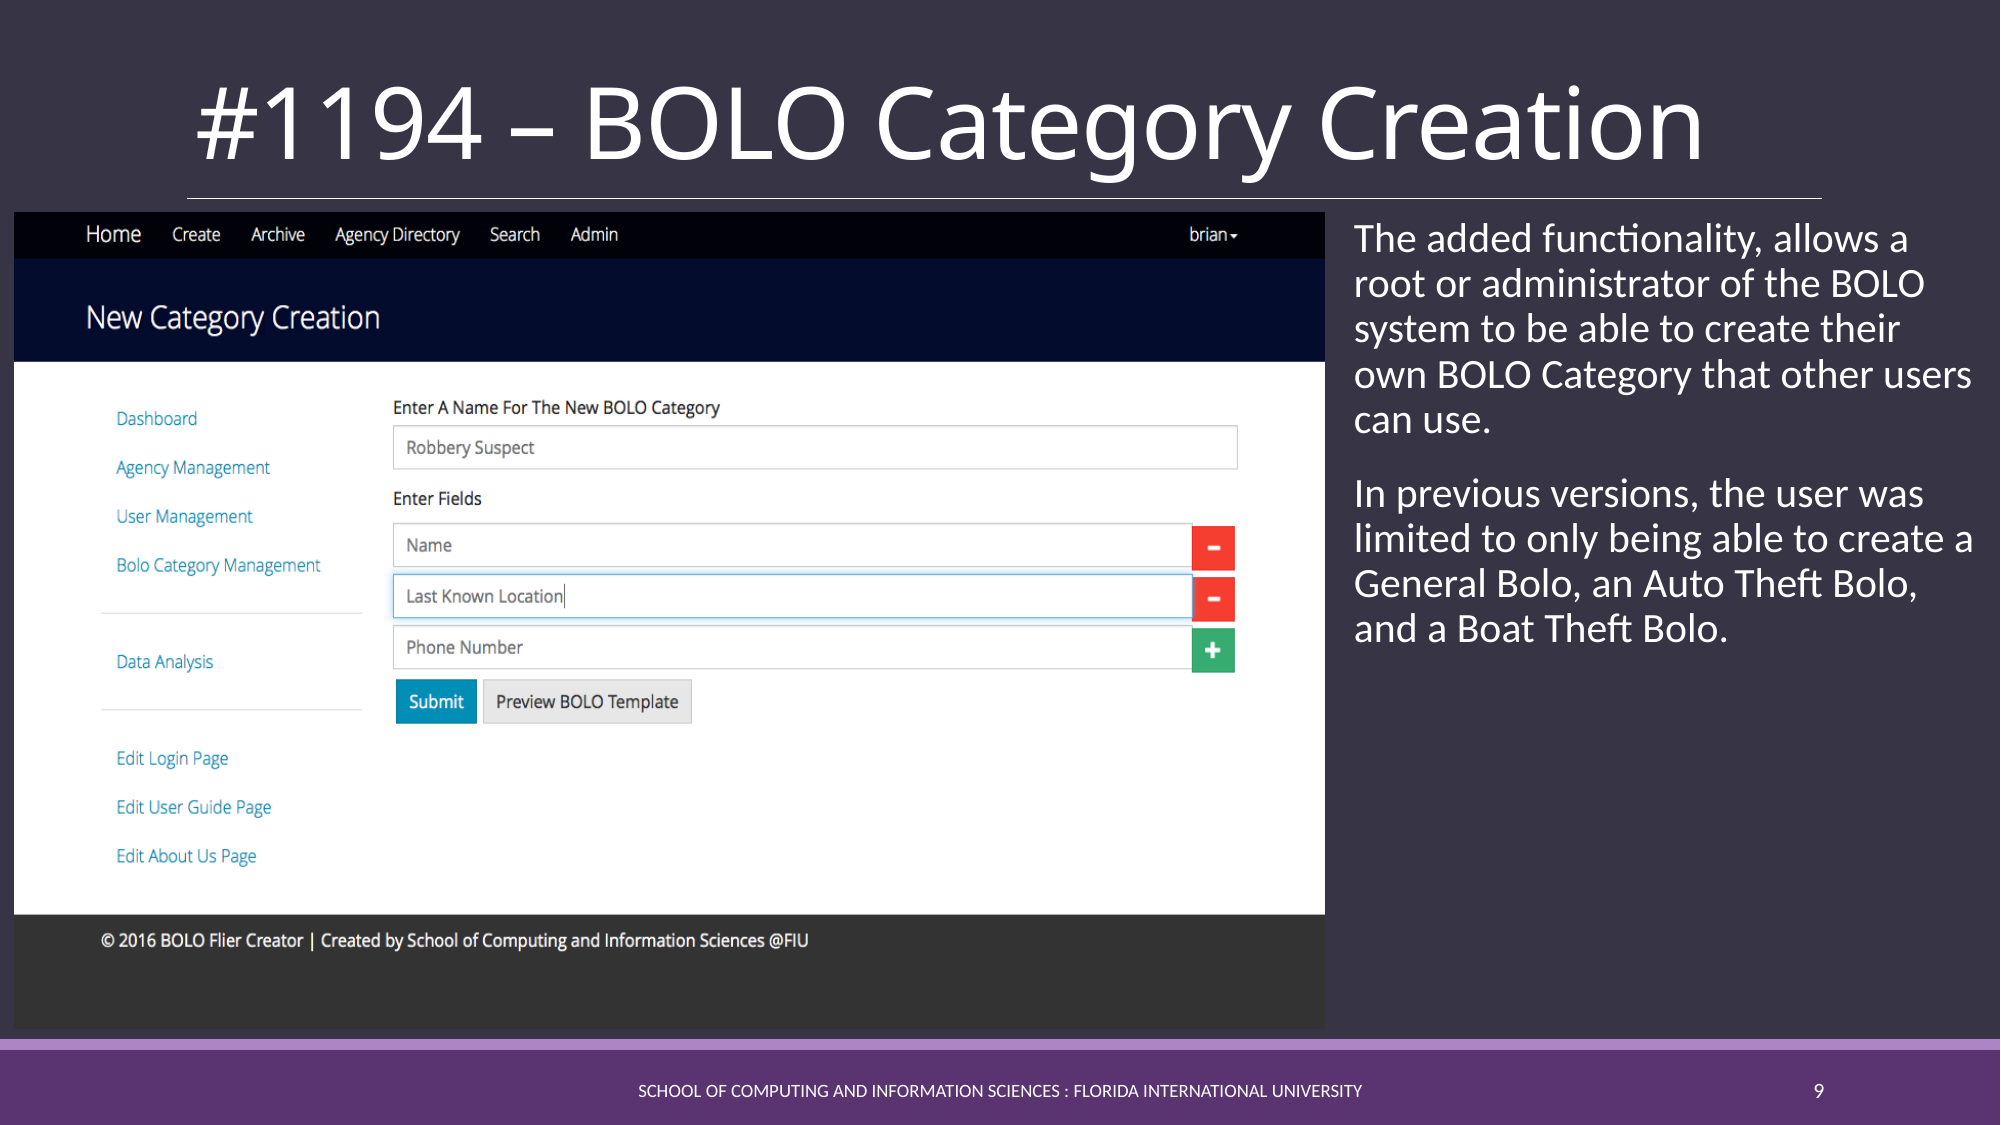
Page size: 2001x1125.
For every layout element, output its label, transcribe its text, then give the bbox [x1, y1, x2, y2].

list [13, 211, 1326, 1029]
title #1194 – BOLO Category Creation [180, 47, 1830, 188]
slide_number 9 [1624, 1059, 1840, 1120]
footer School of Computing and Information Sciences : Florida International University [604, 1059, 1396, 1120]
text_box The added functionality, allows a root or administrator of the BOLO system to be able to create their own BOLO Category that other users can use. In previous versions, the user was limited to only being able to create a General Bolo, an Auto Theft Bolo, and a Boat Theft Bolo. [1339, 209, 1981, 1029]
